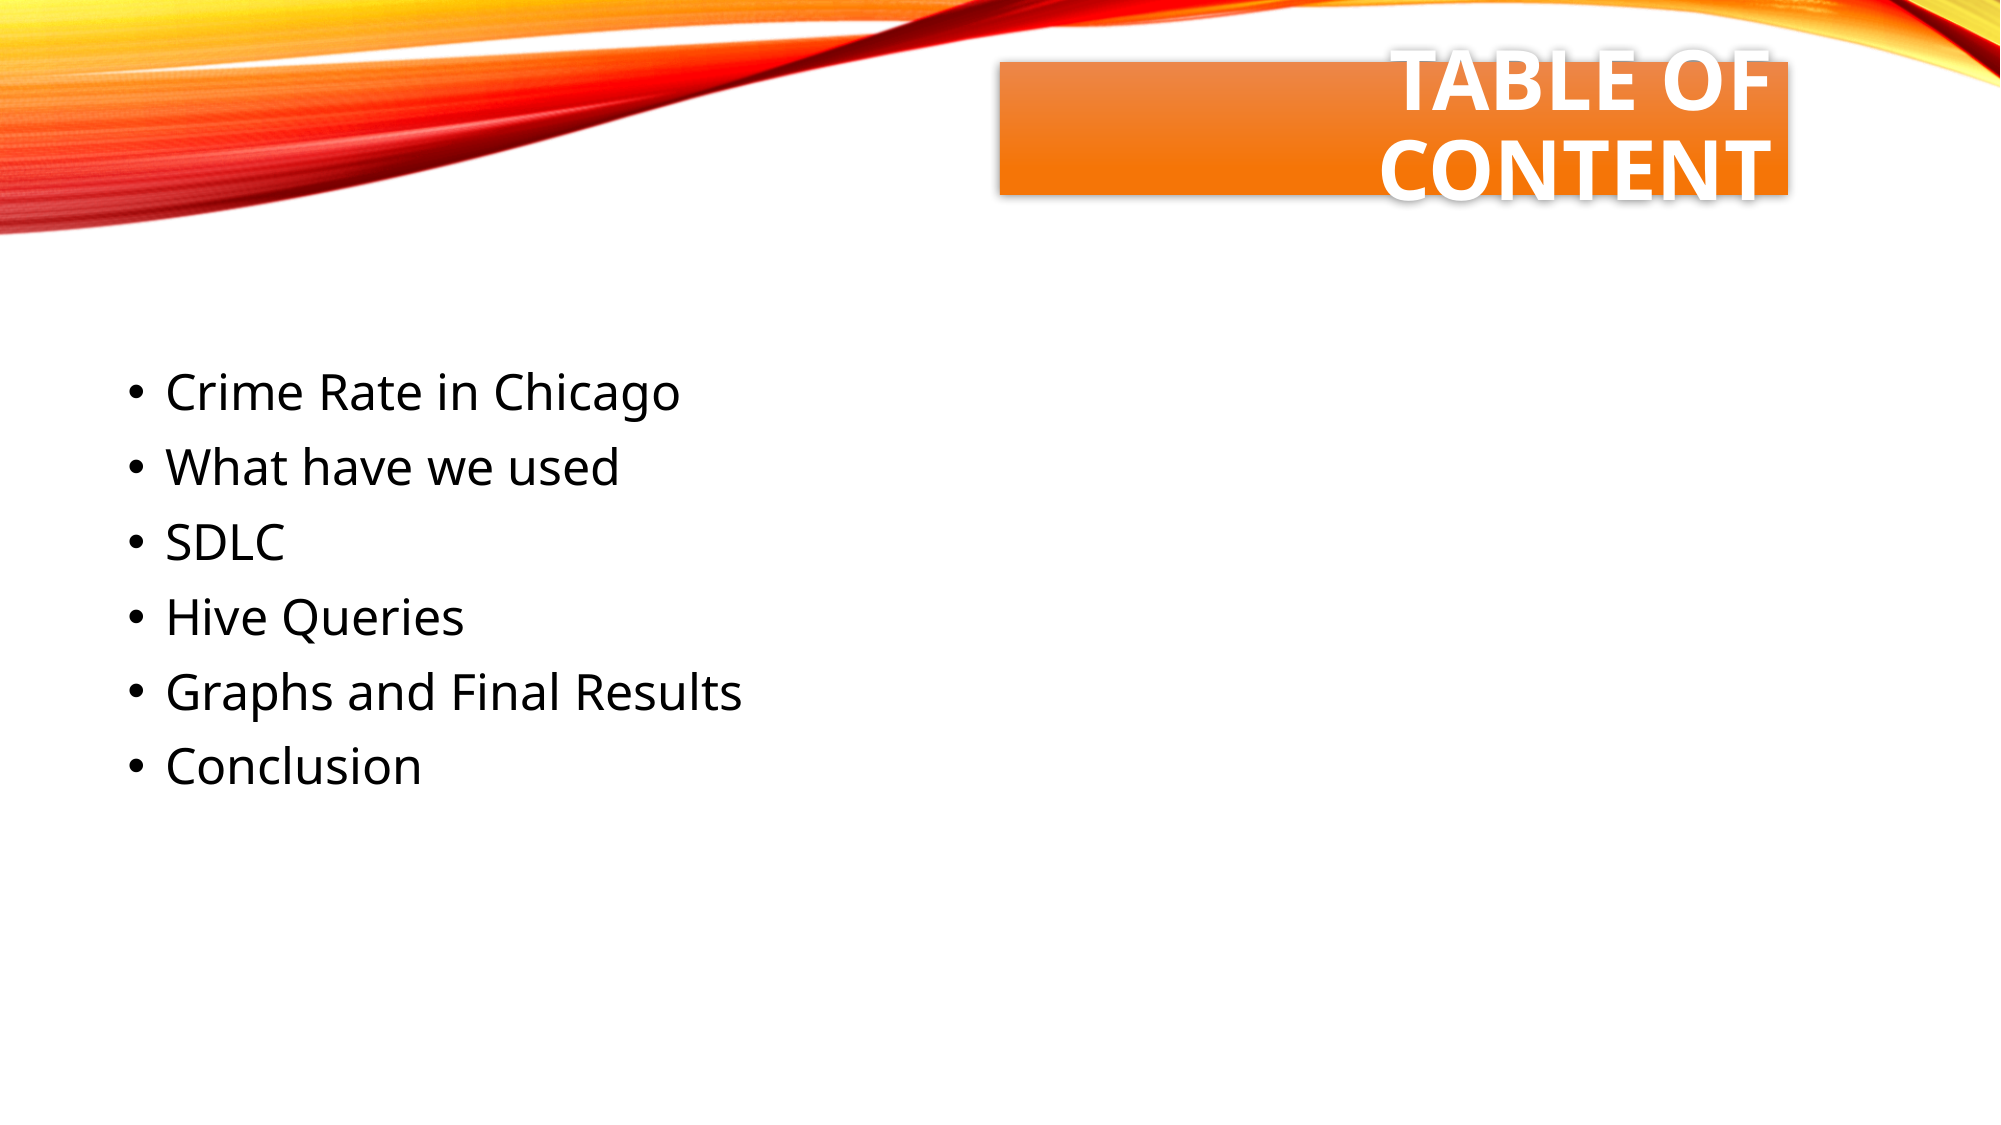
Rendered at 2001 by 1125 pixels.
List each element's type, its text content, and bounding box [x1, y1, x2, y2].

title Table of content [999, 62, 1788, 195]
picture [0, 0, 2000, 237]
list Crime Rate in Chicago What have we used SDLC Hive Queries Graphs and Final Results Conclusion [112, 360, 1888, 1021]
